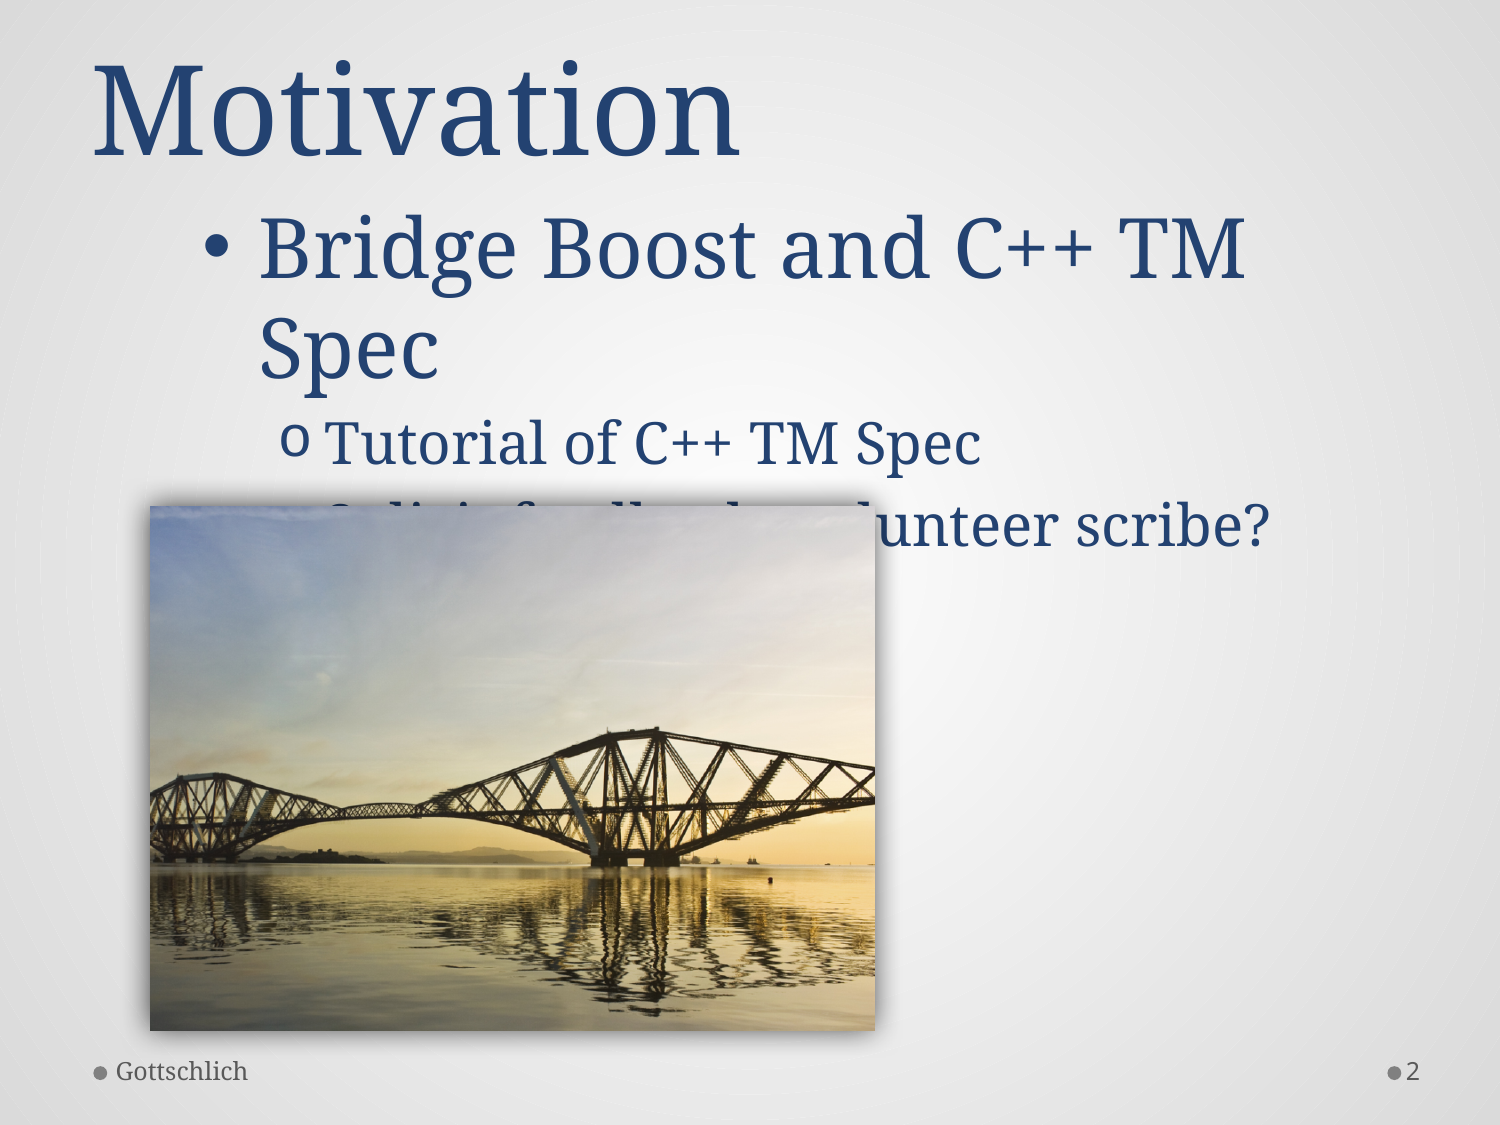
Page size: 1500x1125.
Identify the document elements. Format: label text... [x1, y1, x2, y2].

picture [149, 505, 876, 1031]
title Motivation [75, 0, 1425, 188]
list Bridge Boost and C++ TM Spec Tutorial of C++ TM Spec Solicit feedback, volunteer scribe? [187, 187, 1450, 993]
slide_number 2 [1401, 1042, 1494, 1103]
footer Gottschlich [108, 1042, 576, 1103]
